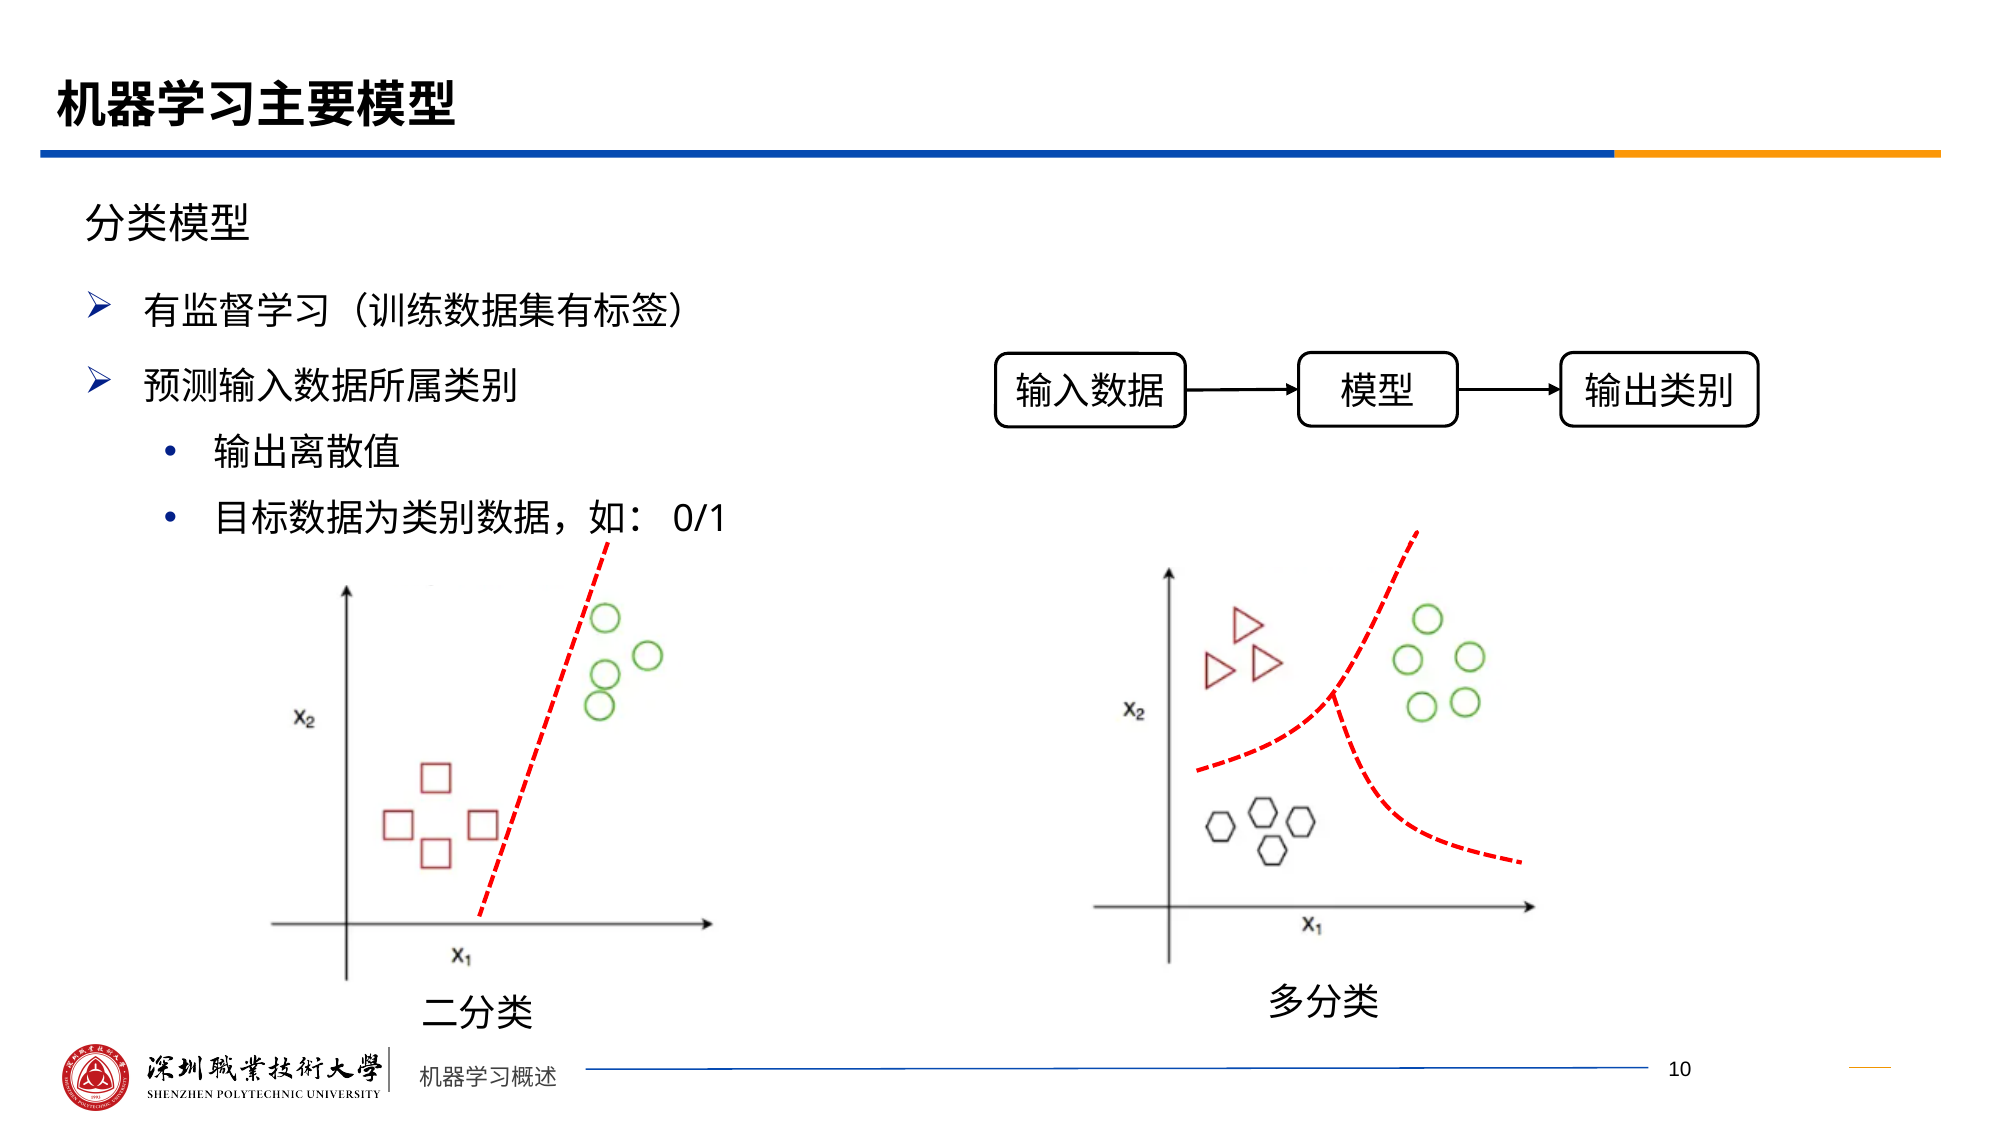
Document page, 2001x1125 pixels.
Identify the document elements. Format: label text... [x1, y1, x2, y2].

title 机器学习主要模型 [41, 58, 1842, 146]
text_box 多分类 [1252, 990, 1558, 1031]
picture [206, 585, 754, 1000]
list 有监督学习（训练数据集有标签） 预测输入数据所属类别 输出离散值 目标数据为类别数据，如：0/1 [69, 257, 1892, 639]
text_box 模型 [1296, 350, 1460, 429]
list 分类模型 [69, 186, 1892, 257]
text_box [1389, 532, 1417, 566]
picture [1066, 567, 1578, 983]
text_box 输出类别 [1558, 350, 1761, 429]
text_box 二分类 [406, 1007, 712, 1042]
picture [61, 1043, 382, 1112]
text_box 输入数据 [993, 351, 1188, 429]
